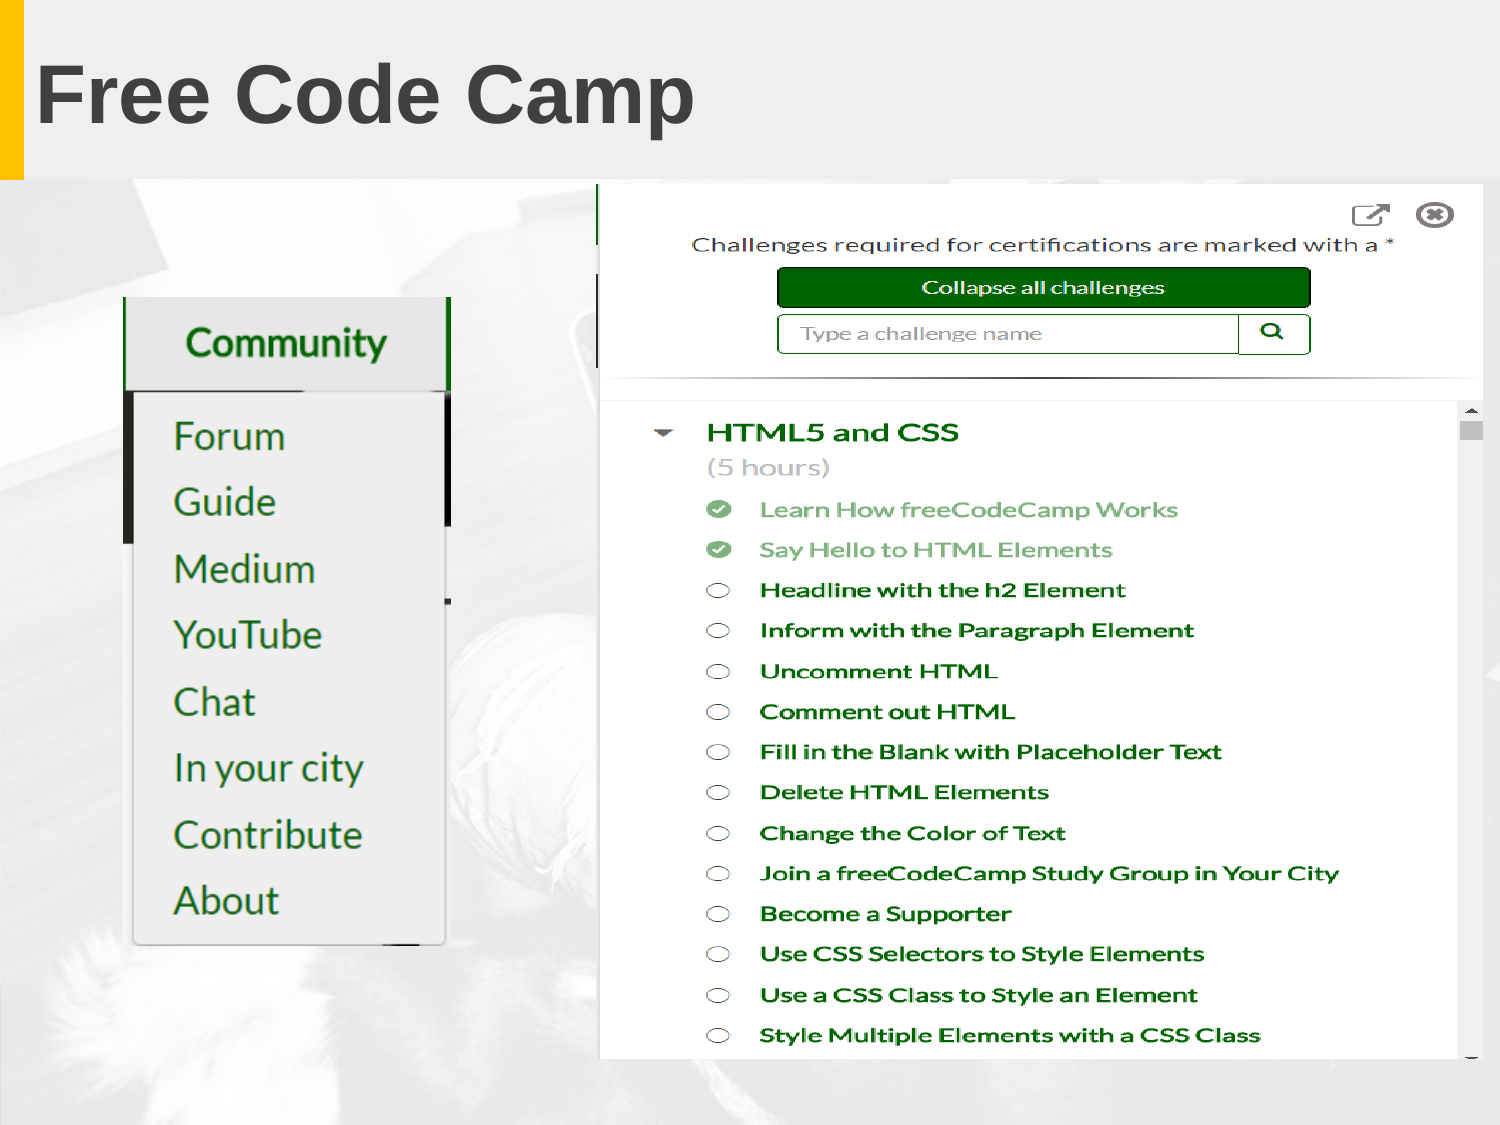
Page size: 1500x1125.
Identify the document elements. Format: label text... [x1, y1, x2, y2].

picture [0, 179, 1500, 1125]
text_box [0, 0, 1500, 75]
title Free Code Camp [21, 75, 1500, 179]
